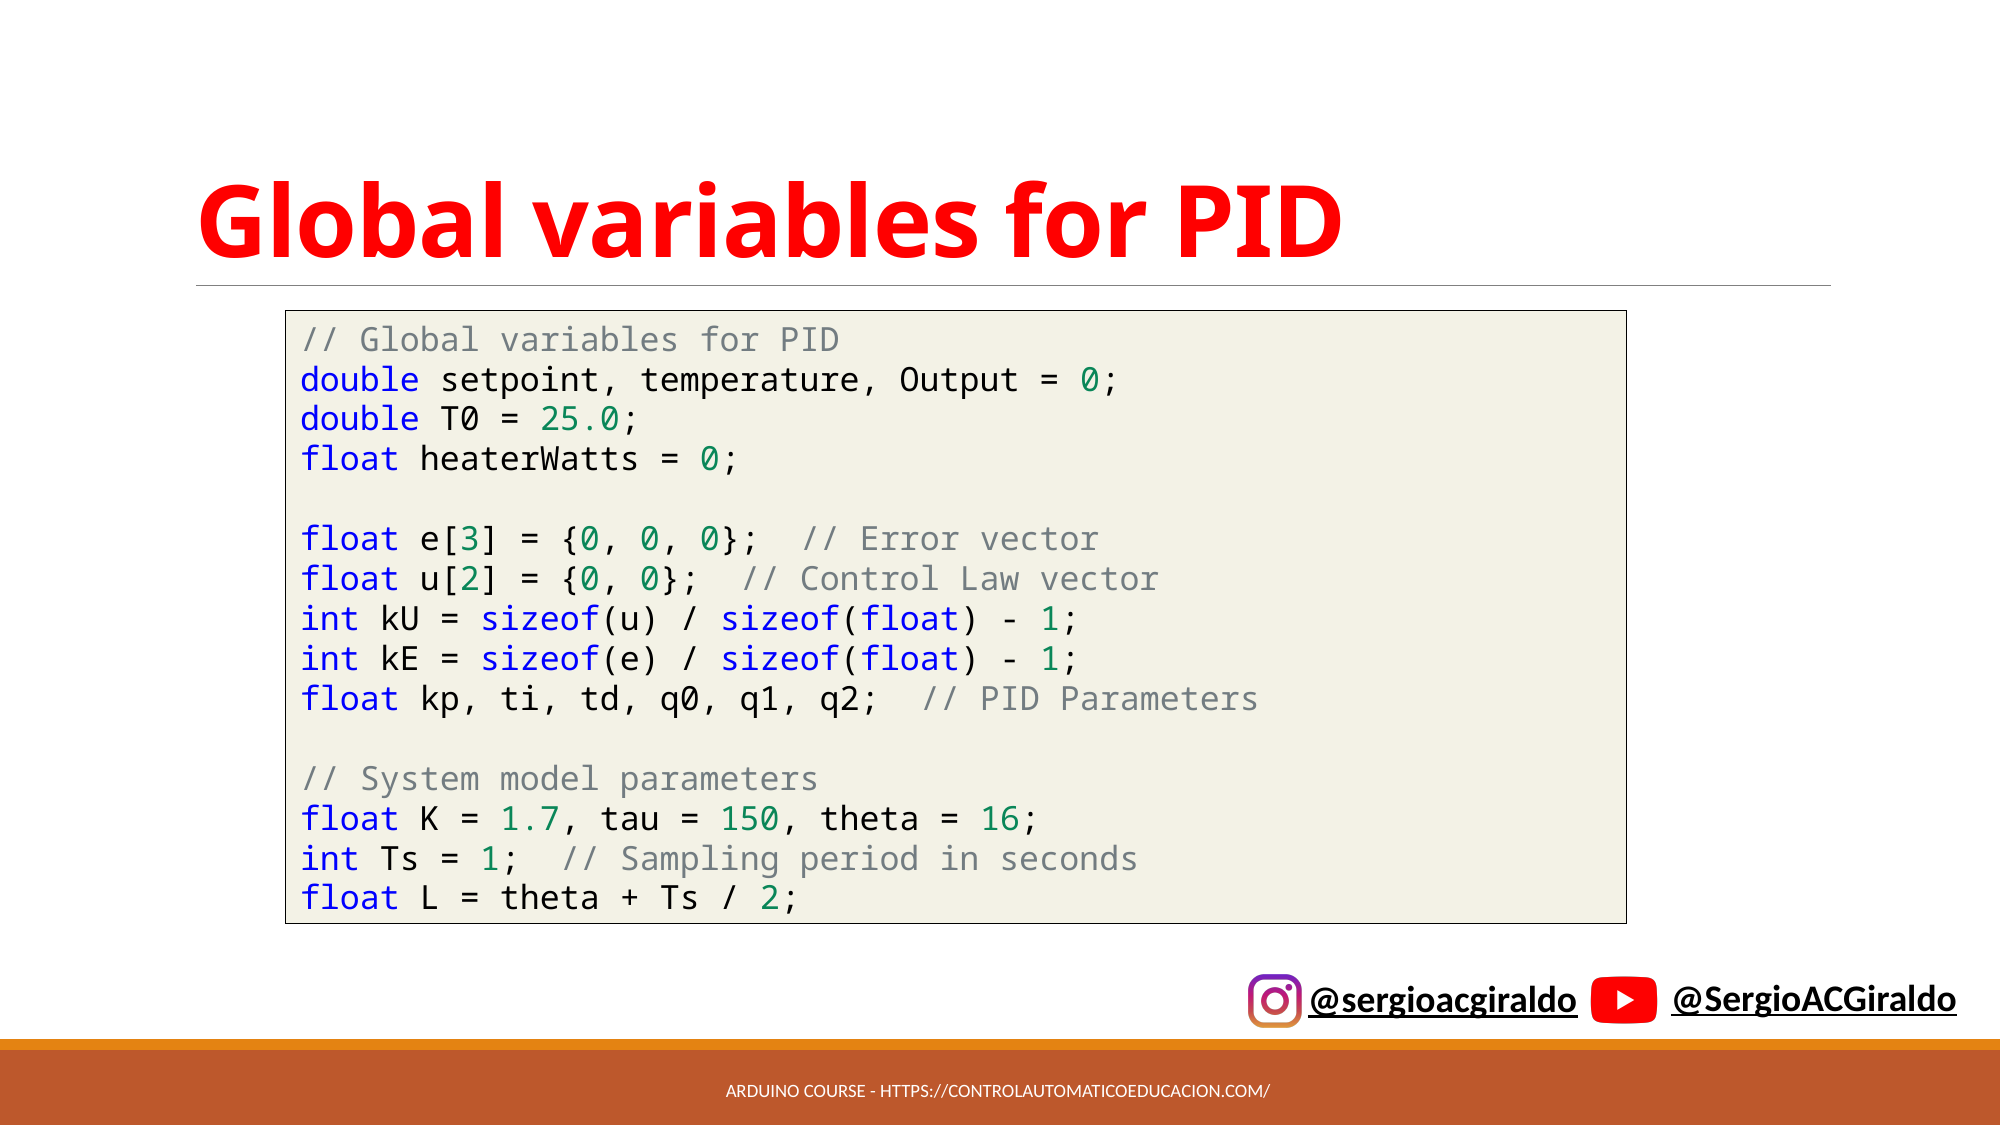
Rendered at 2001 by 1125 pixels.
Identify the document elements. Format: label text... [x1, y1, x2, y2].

footer Arduino Course - https://controlautomaticoeducacion.com/ [604, 1059, 1396, 1120]
title Global variables for PID [180, 47, 1830, 285]
text_box // Global variables for PID double setpoint, temperature, Output = 0; double T0 = 25.0; float heaterWatts = 0; float e[3] = {0, 0, 0}; // Error vector float u[2] = {0, 0}; // Control Law vector int kU = sizeof(u) / sizeof(float) - 1; int kE = sizeof(e) / sizeof(float) - 1; float kp, ti, td, q0, q1, q2; // PID Parameters // System model parameters float K = 1.7, tau = 150, theta = 16; int Ts = 1; // Sampling period in seconds float L = theta + Ts / 2; [285, 310, 1627, 924]
picture [1580, 956, 1668, 1044]
picture [1248, 974, 1302, 1028]
